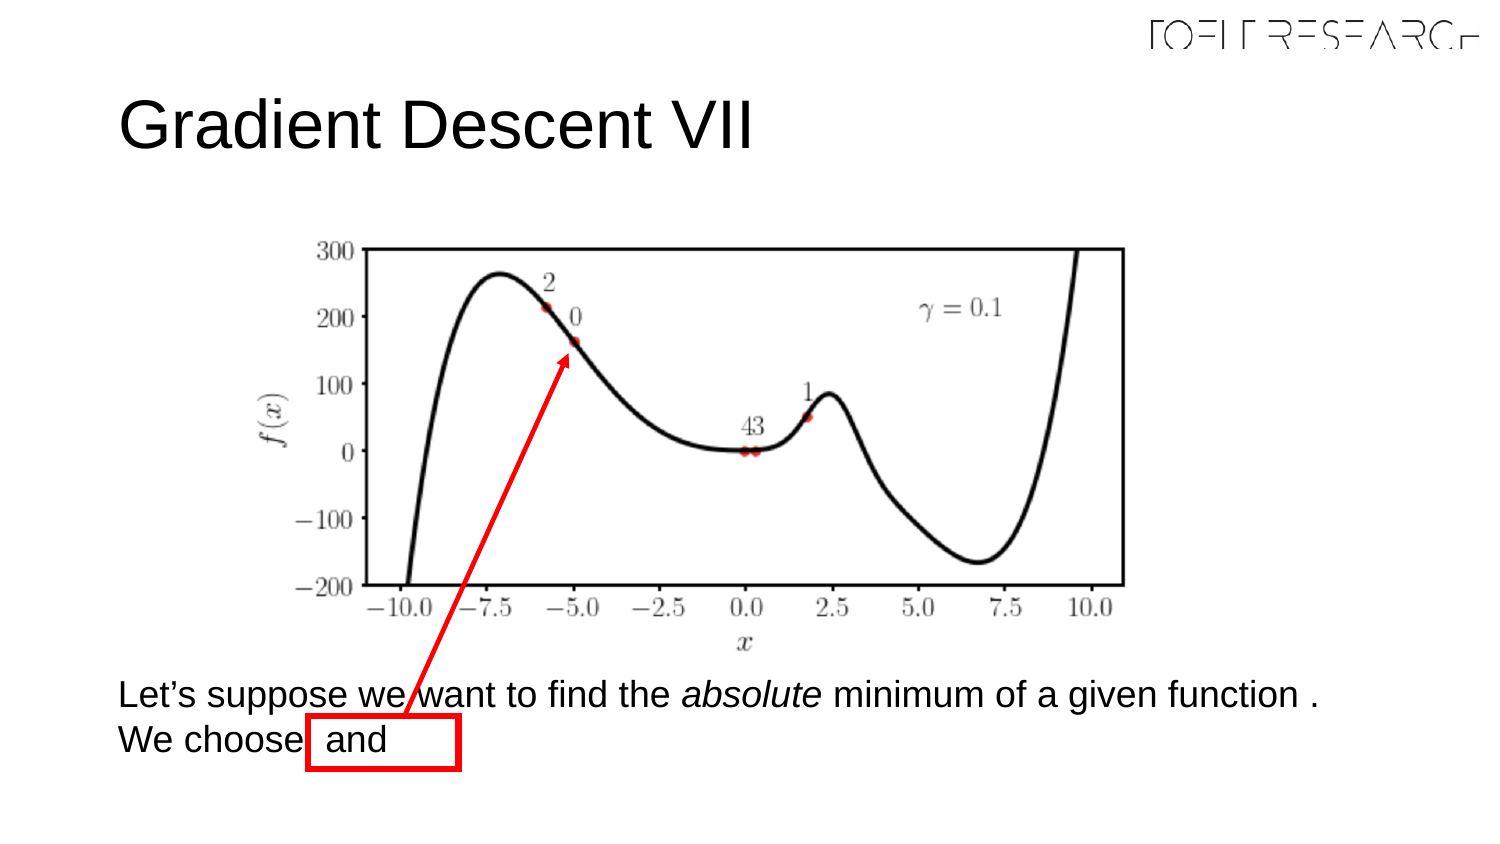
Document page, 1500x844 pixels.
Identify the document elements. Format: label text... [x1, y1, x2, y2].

title Gradient Descent VII [103, 44, 1397, 208]
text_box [404, 353, 569, 716]
picture [189, 225, 1161, 673]
text_box [307, 715, 460, 770]
